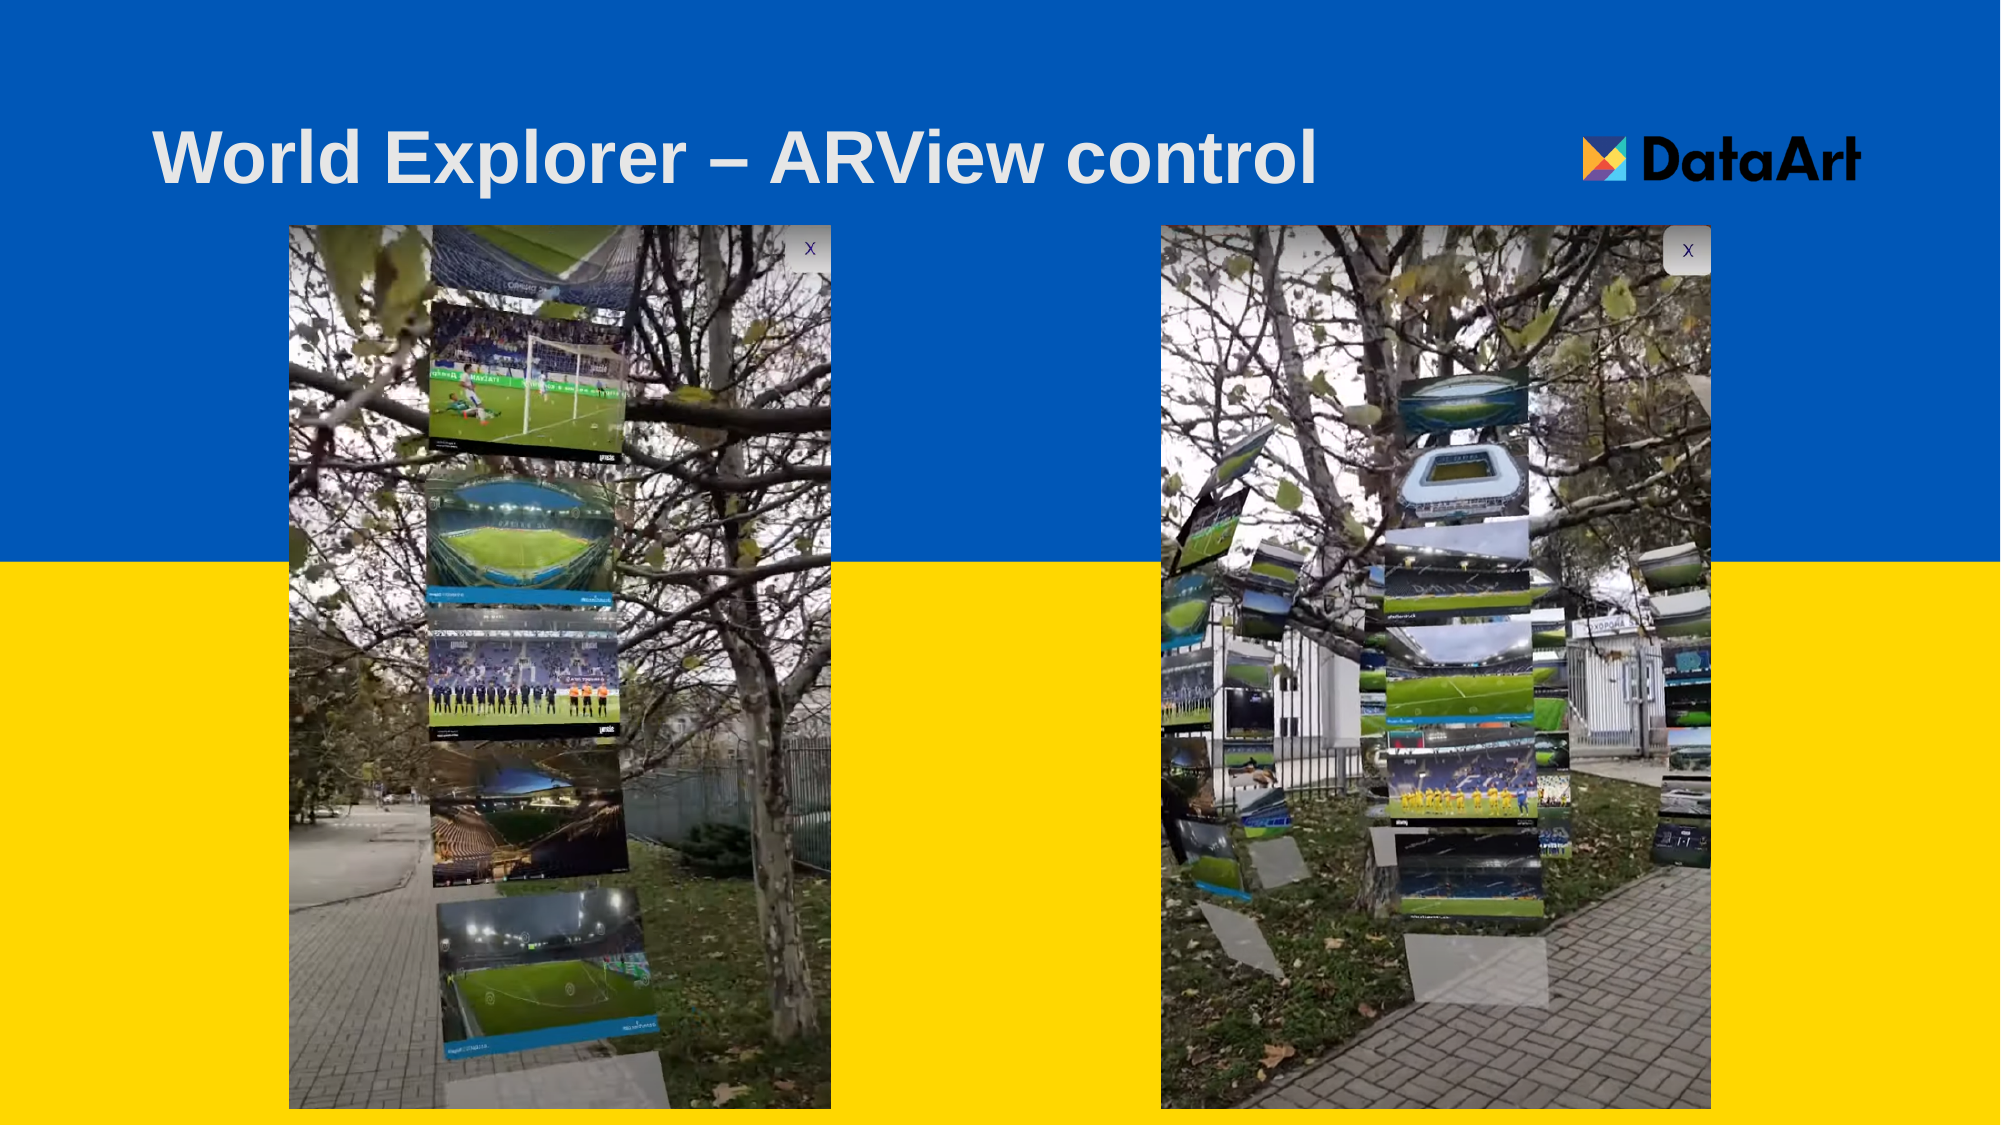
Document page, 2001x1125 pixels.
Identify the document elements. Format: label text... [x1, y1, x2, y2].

title World Explorer – ARView control [137, 50, 1863, 268]
picture [0, 0, 2001, 1125]
